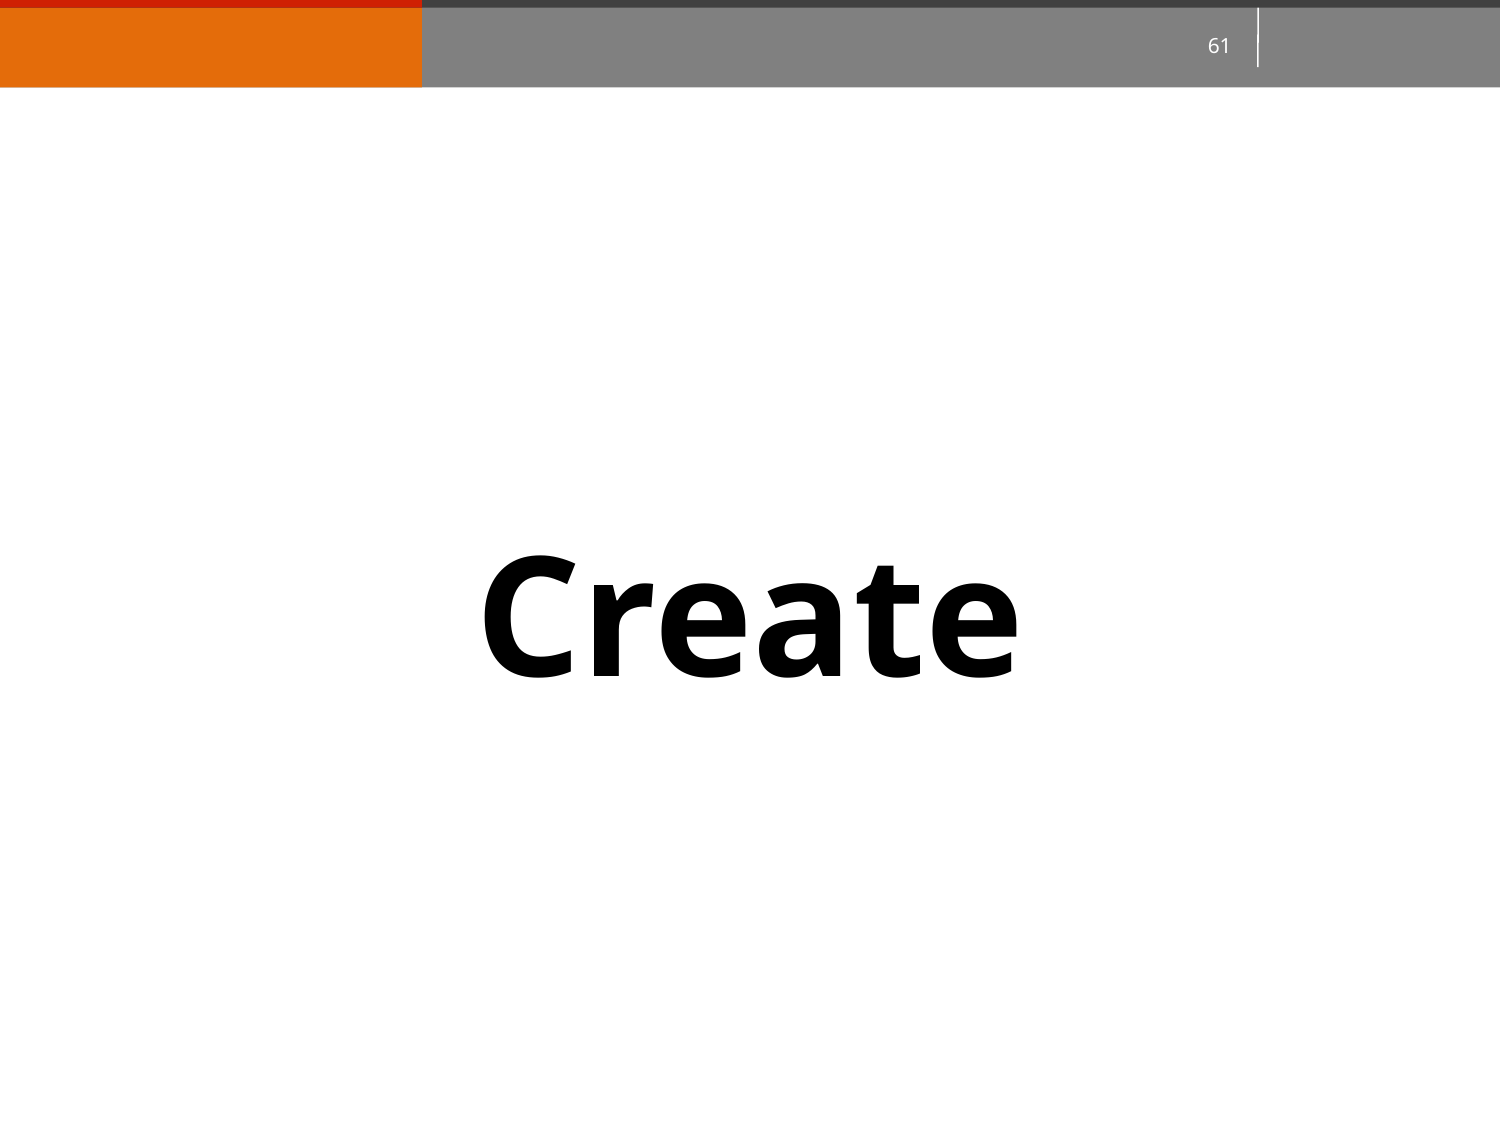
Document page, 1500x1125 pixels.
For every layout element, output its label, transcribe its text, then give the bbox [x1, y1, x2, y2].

list Create [17, 113, 1483, 1106]
